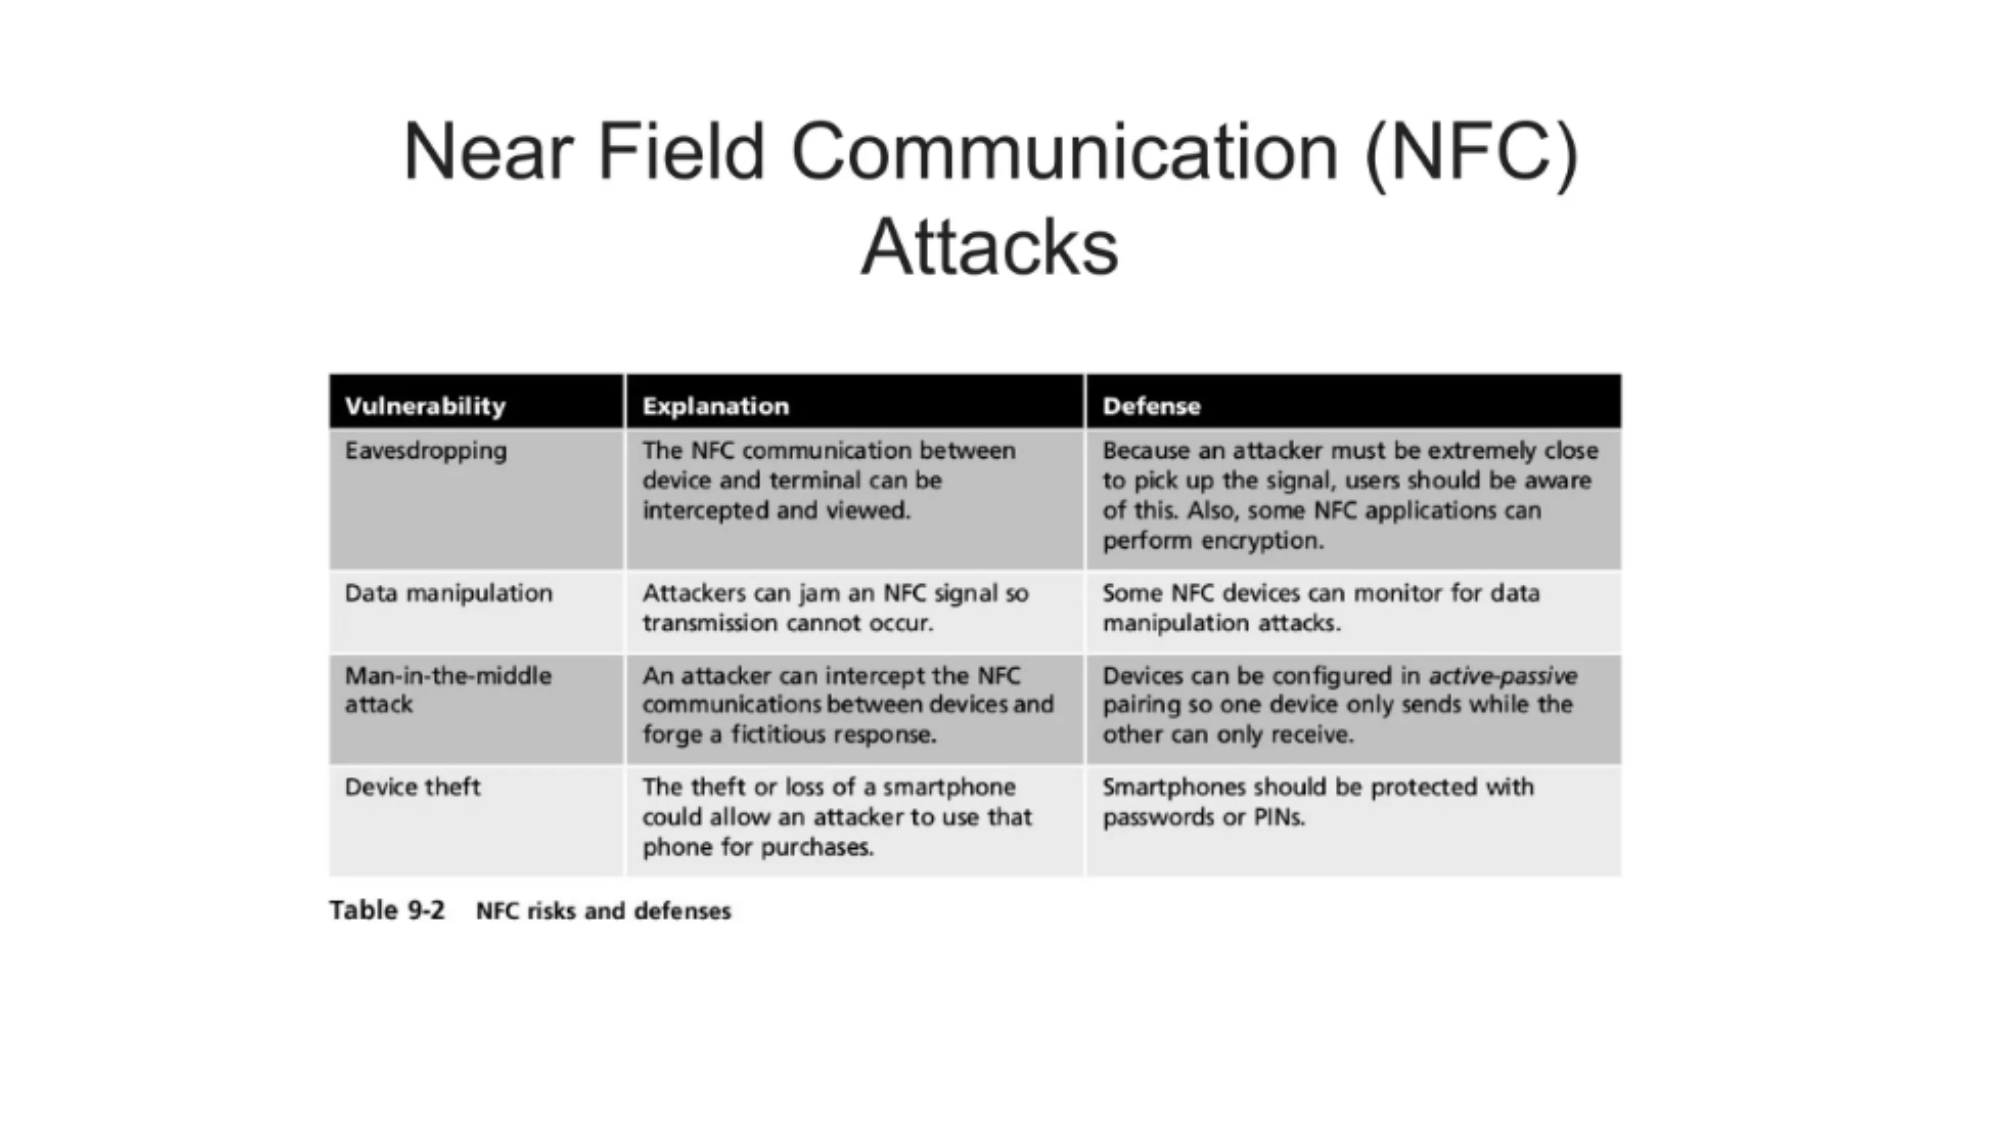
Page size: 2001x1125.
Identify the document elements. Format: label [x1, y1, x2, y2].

picture [249, 58, 1751, 1067]
